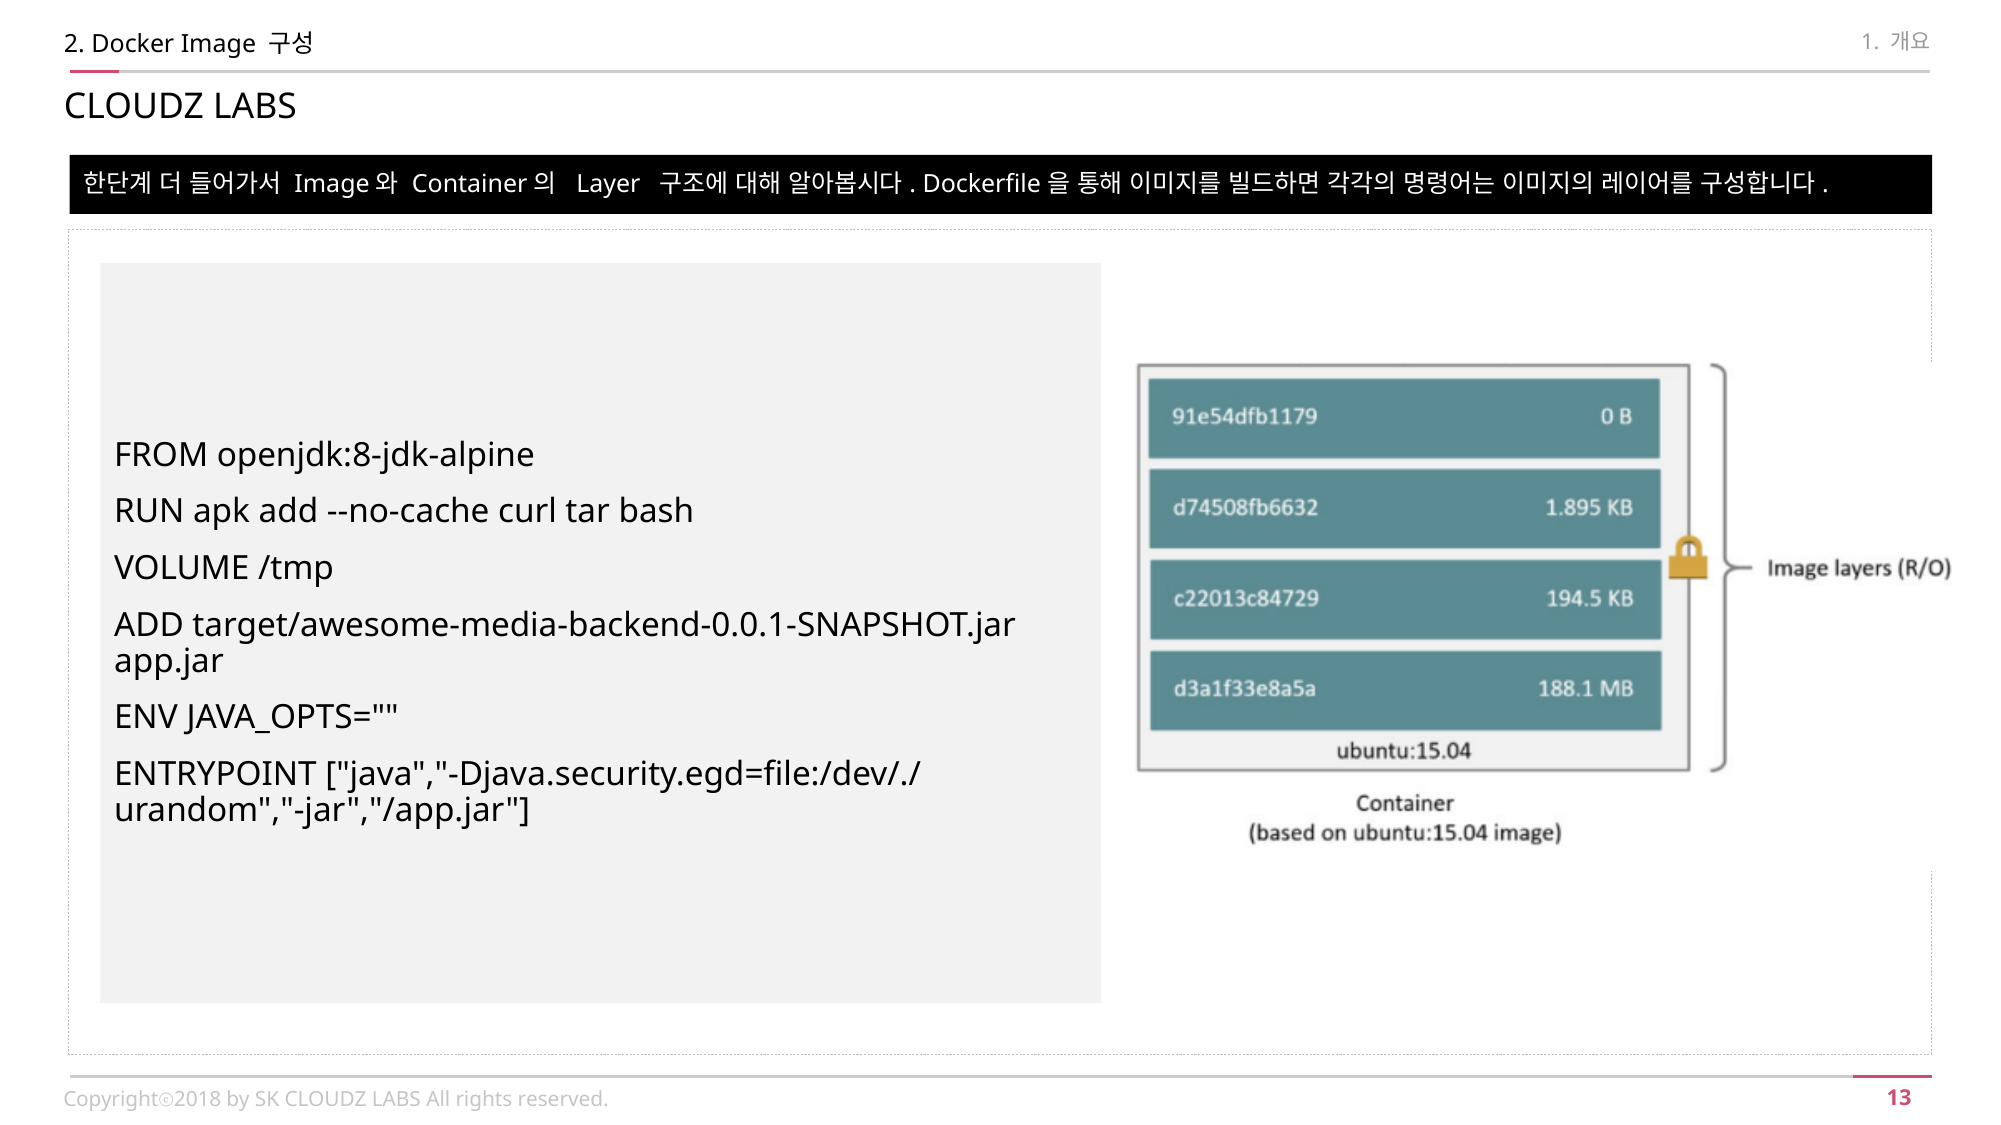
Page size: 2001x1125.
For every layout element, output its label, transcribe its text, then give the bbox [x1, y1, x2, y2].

list CLOUDZ LABS [50, 79, 1931, 144]
list 한단계 더 들어가서 Image와 Container의 Layer 구조에 대해 알아봅시다. Dockerfile을 통해 이미지를 빌드하면 각각의 명령어는 이미지의 레이어를 구성합니다. [69, 154, 1933, 214]
list 2. Docker Image 구성 [50, 30, 1153, 78]
list 1. 개요 [1159, 30, 1931, 79]
list FROM openjdk:8-jdk-alpine RUN apk add --no-cache curl tar bash VOLUME /tmp ADD target/awesome-media-backend-0.0.1-SNAPSHOT.jar app.jar ENV JAVA_OPTS="" ENTRYPOINT ["java","-Djava.security.egd=file:/dev/./urandom","-jar","/app.jar"] [100, 262, 1102, 1004]
picture [1101, 362, 1975, 871]
footer Copyrightⓒ2018 by SK CLOUDZ LABS All rights reserved. [48, 1072, 1102, 1124]
